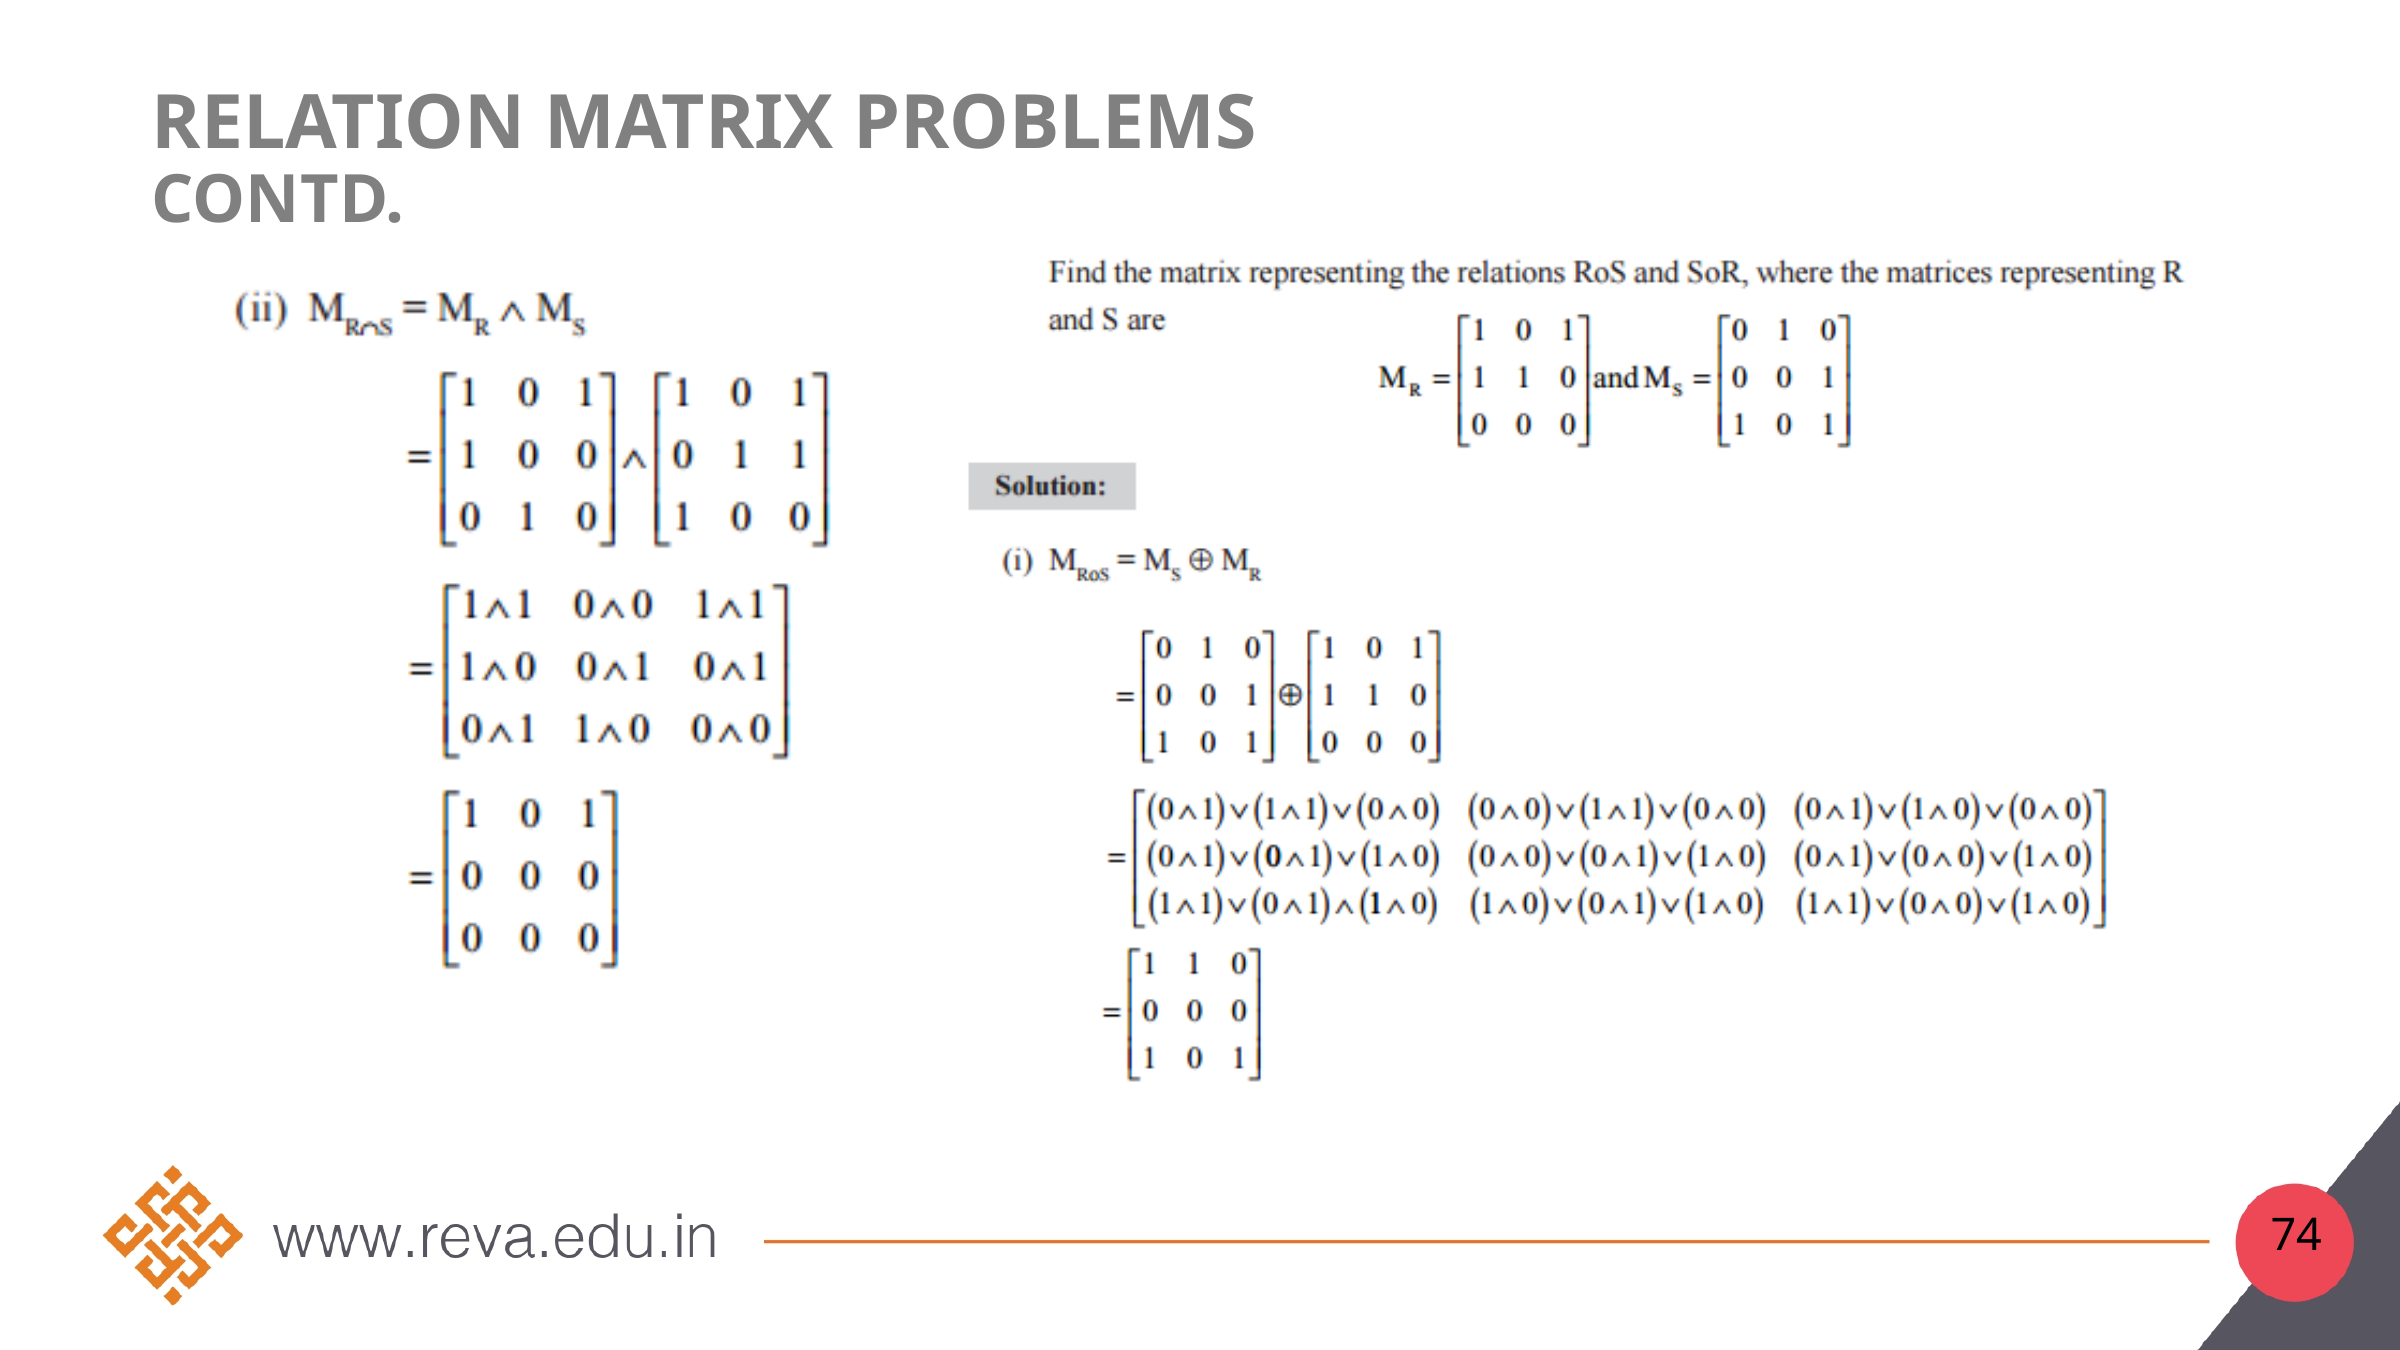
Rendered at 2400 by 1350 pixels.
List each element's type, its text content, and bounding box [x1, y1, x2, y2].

slide_number 74 [2237, 1200, 2355, 1272]
picture [0, 0, 2400, 1350]
title Relation Matrix problems contd. [136, 77, 1538, 243]
